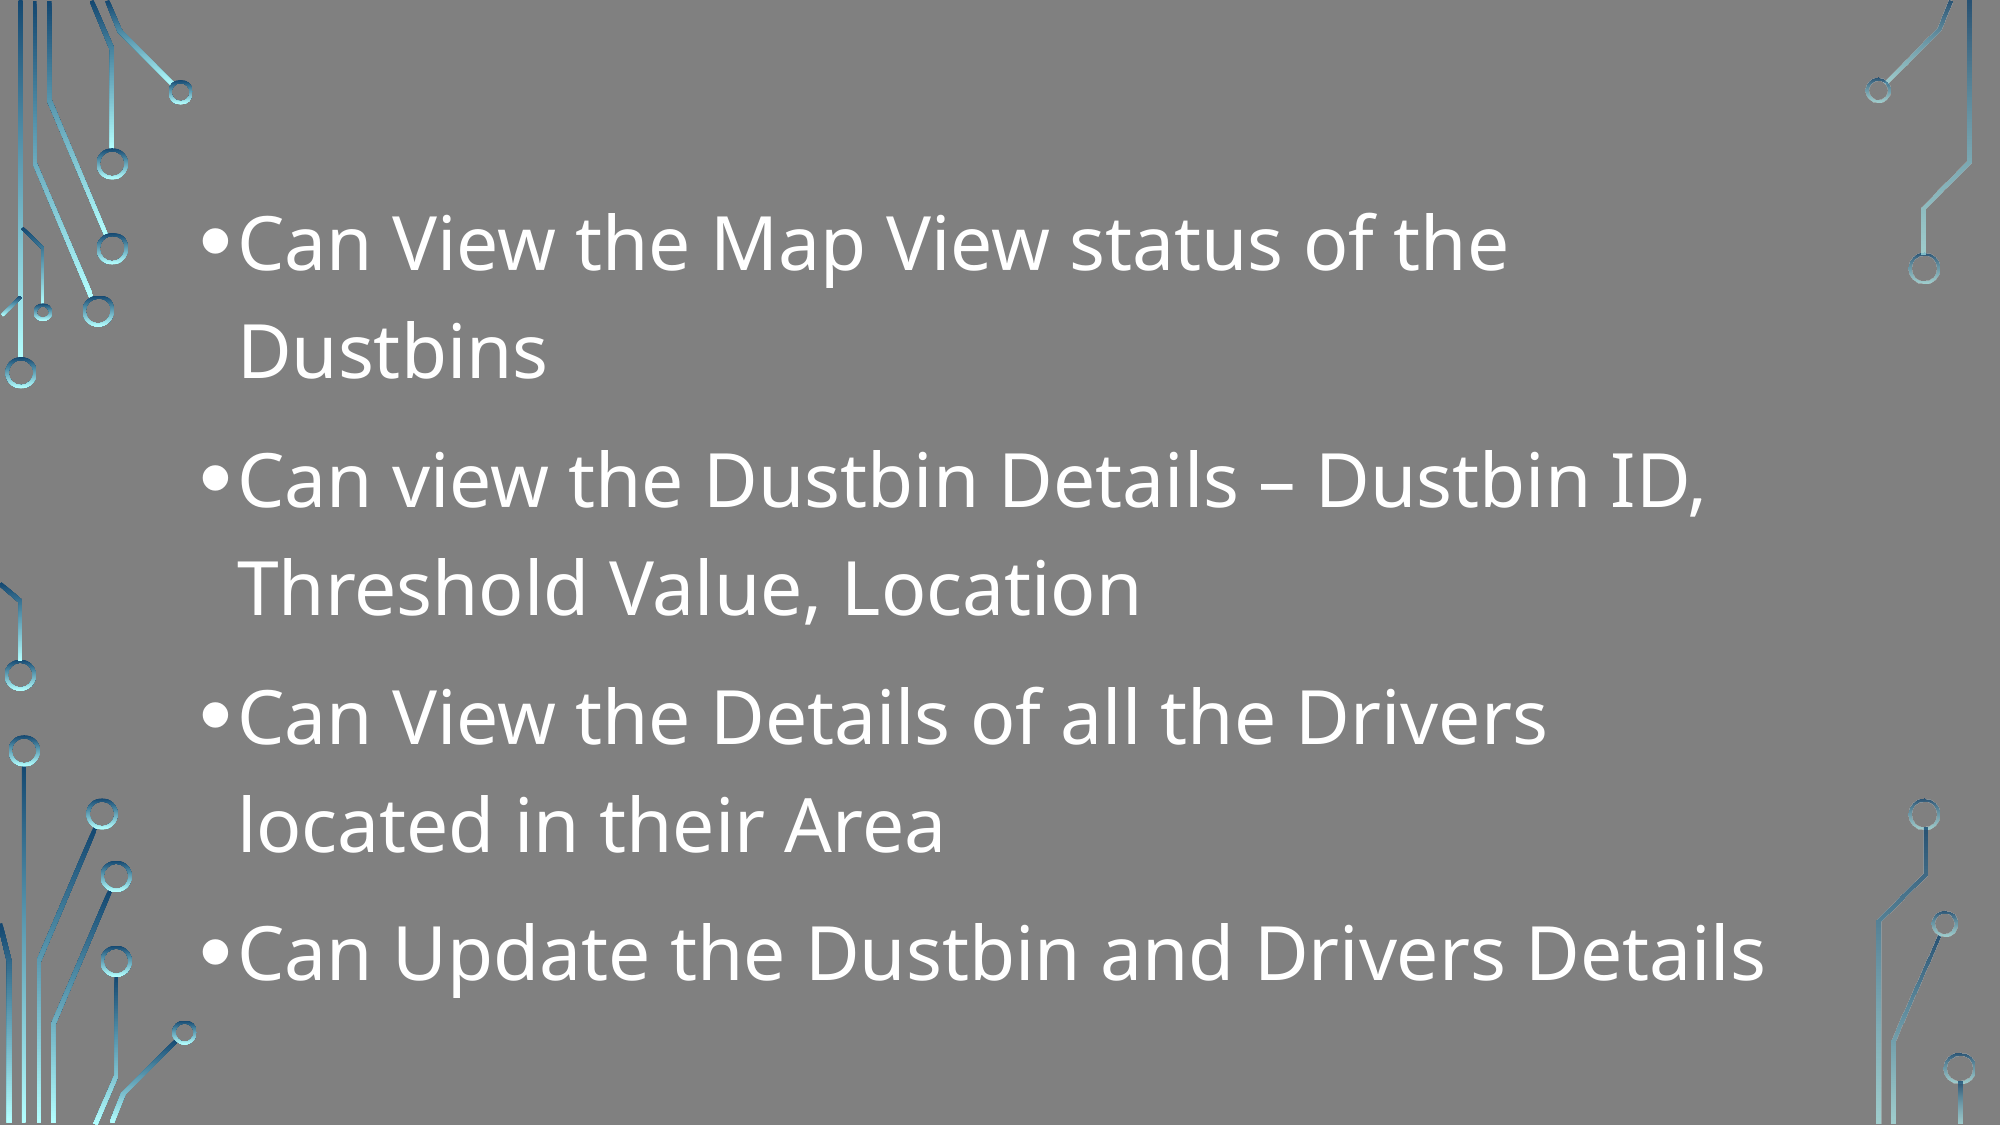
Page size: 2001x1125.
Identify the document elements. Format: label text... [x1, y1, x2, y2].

list Can View the Map View status of the Dustbins Can view the Dustbin Details – Dustbin ID, Threshold Value, Location Can View the Details of all the Drivers located in their Area Can Update the Dustbin and Drivers Details [184, 170, 1810, 1026]
